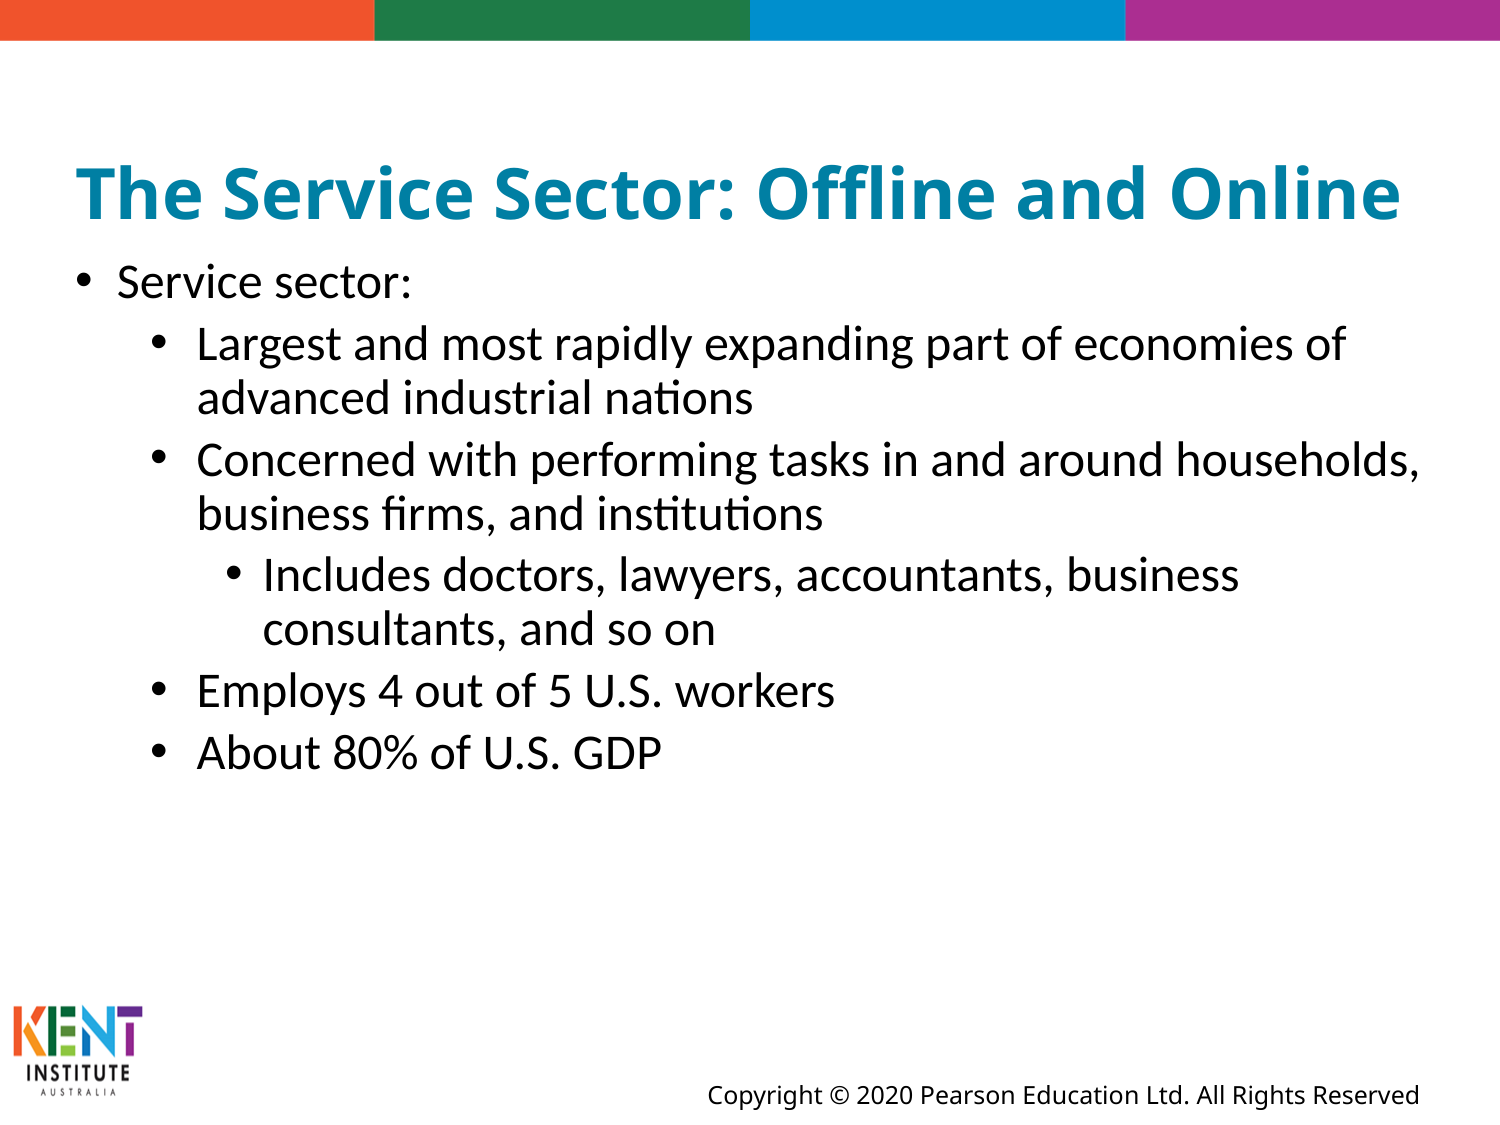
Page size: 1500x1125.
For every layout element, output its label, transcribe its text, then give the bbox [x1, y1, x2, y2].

title The Service Sector: Offline and Online [75, 53, 1425, 234]
picture [0, 0, 749, 41]
picture [1125, 0, 1500, 41]
picture [0, 988, 156, 1114]
list Service sector: Largest and most rapidly expanding part of economies of advanced industrial nations Concerned with performing tasks in and around households, business firms, and institutions Includes doctors, lawyers, accountants, business consultants, and so on Employs 4 out of 5 U.S. workers About 80% of U.S. G D P [75, 255, 1425, 983]
